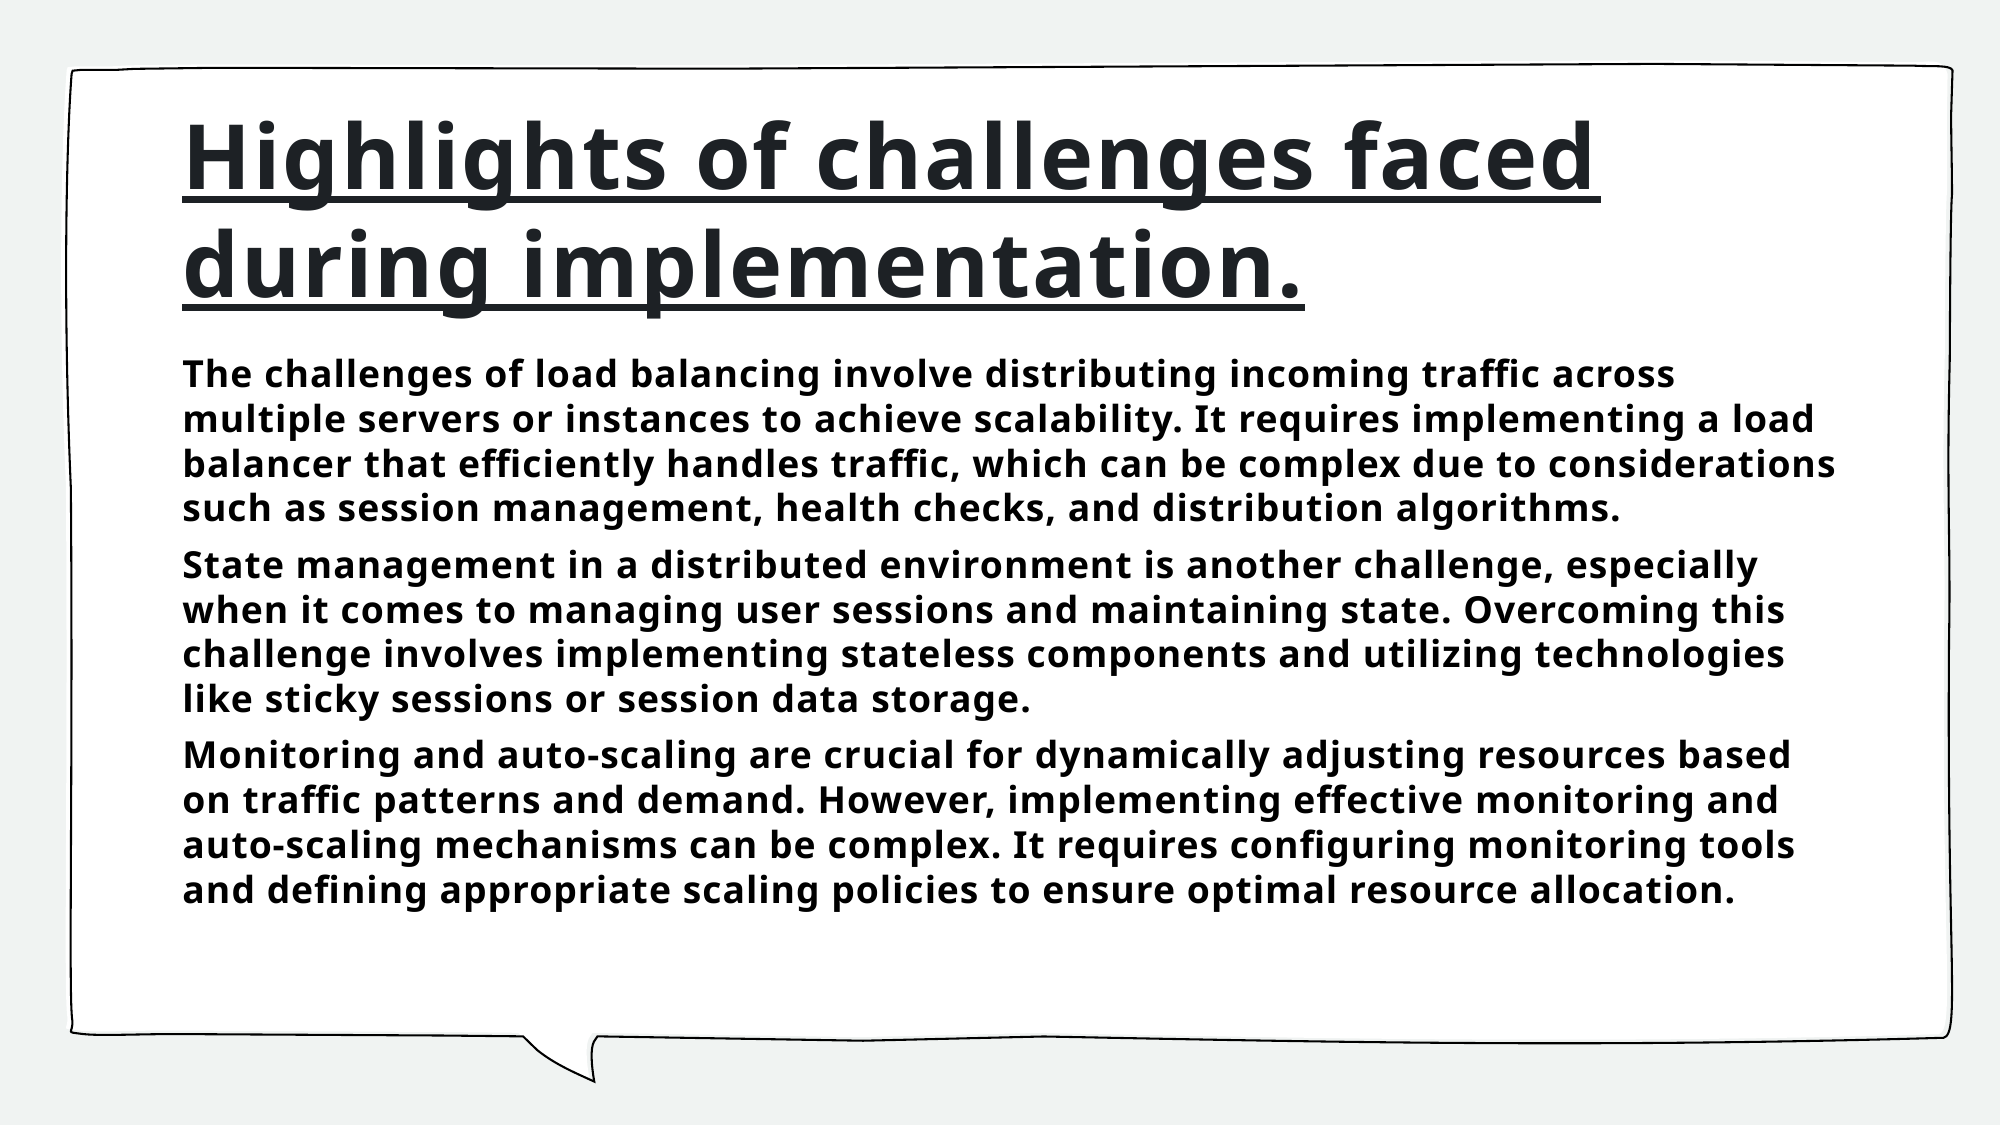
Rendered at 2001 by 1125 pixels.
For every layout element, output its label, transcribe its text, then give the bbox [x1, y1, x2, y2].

title Highlights of challenges faced during implementation. [167, 91, 1863, 324]
list The challenges of load balancing involve distributing incoming traffic across multiple servers or instances to achieve scalability. It requires implementing a load balancer that efficiently handles traffic, which can be complex due to considerations such as session management, health checks, and distribution algorithms. State management in a distributed environment is another challenge, especially when it comes to managing user sessions and maintaining state. Overcoming this challenge involves implementing stateless components and utilizing technologies like sticky sessions or session data storage. Monitoring and auto-scaling are crucial for dynamically adjusting resources based on traffic patterns and demand. However, implementing effective monitoring and auto-scaling mechanisms can be complex. It requires configuring monitoring tools and defining appropriate scaling policies to ensure optimal resource allocation. [167, 342, 1863, 971]
